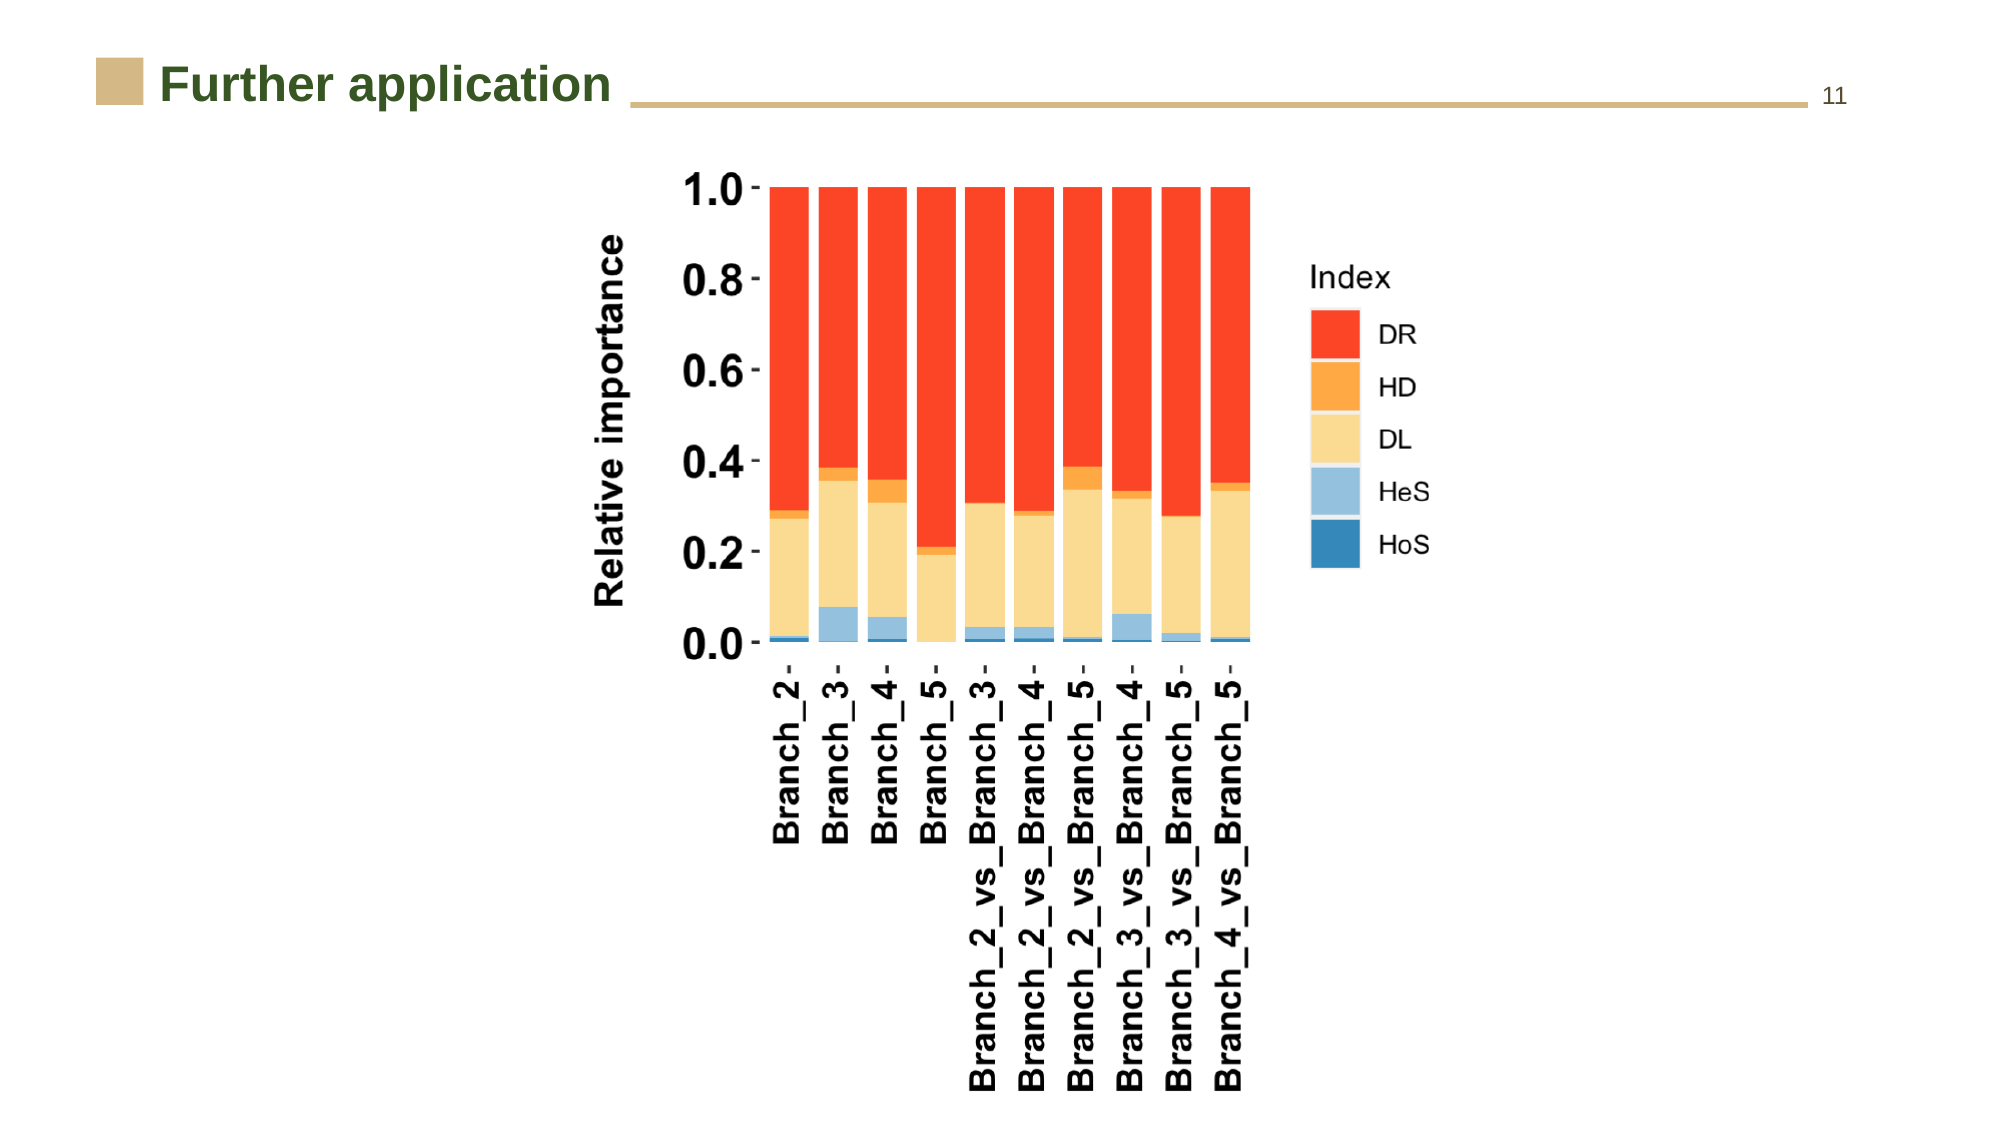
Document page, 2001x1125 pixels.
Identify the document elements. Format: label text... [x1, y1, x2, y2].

text_box 11 [1796, 72, 1863, 117]
text_box Further application [144, 44, 631, 119]
text_box [95, 57, 144, 106]
picture [578, 156, 1448, 1111]
